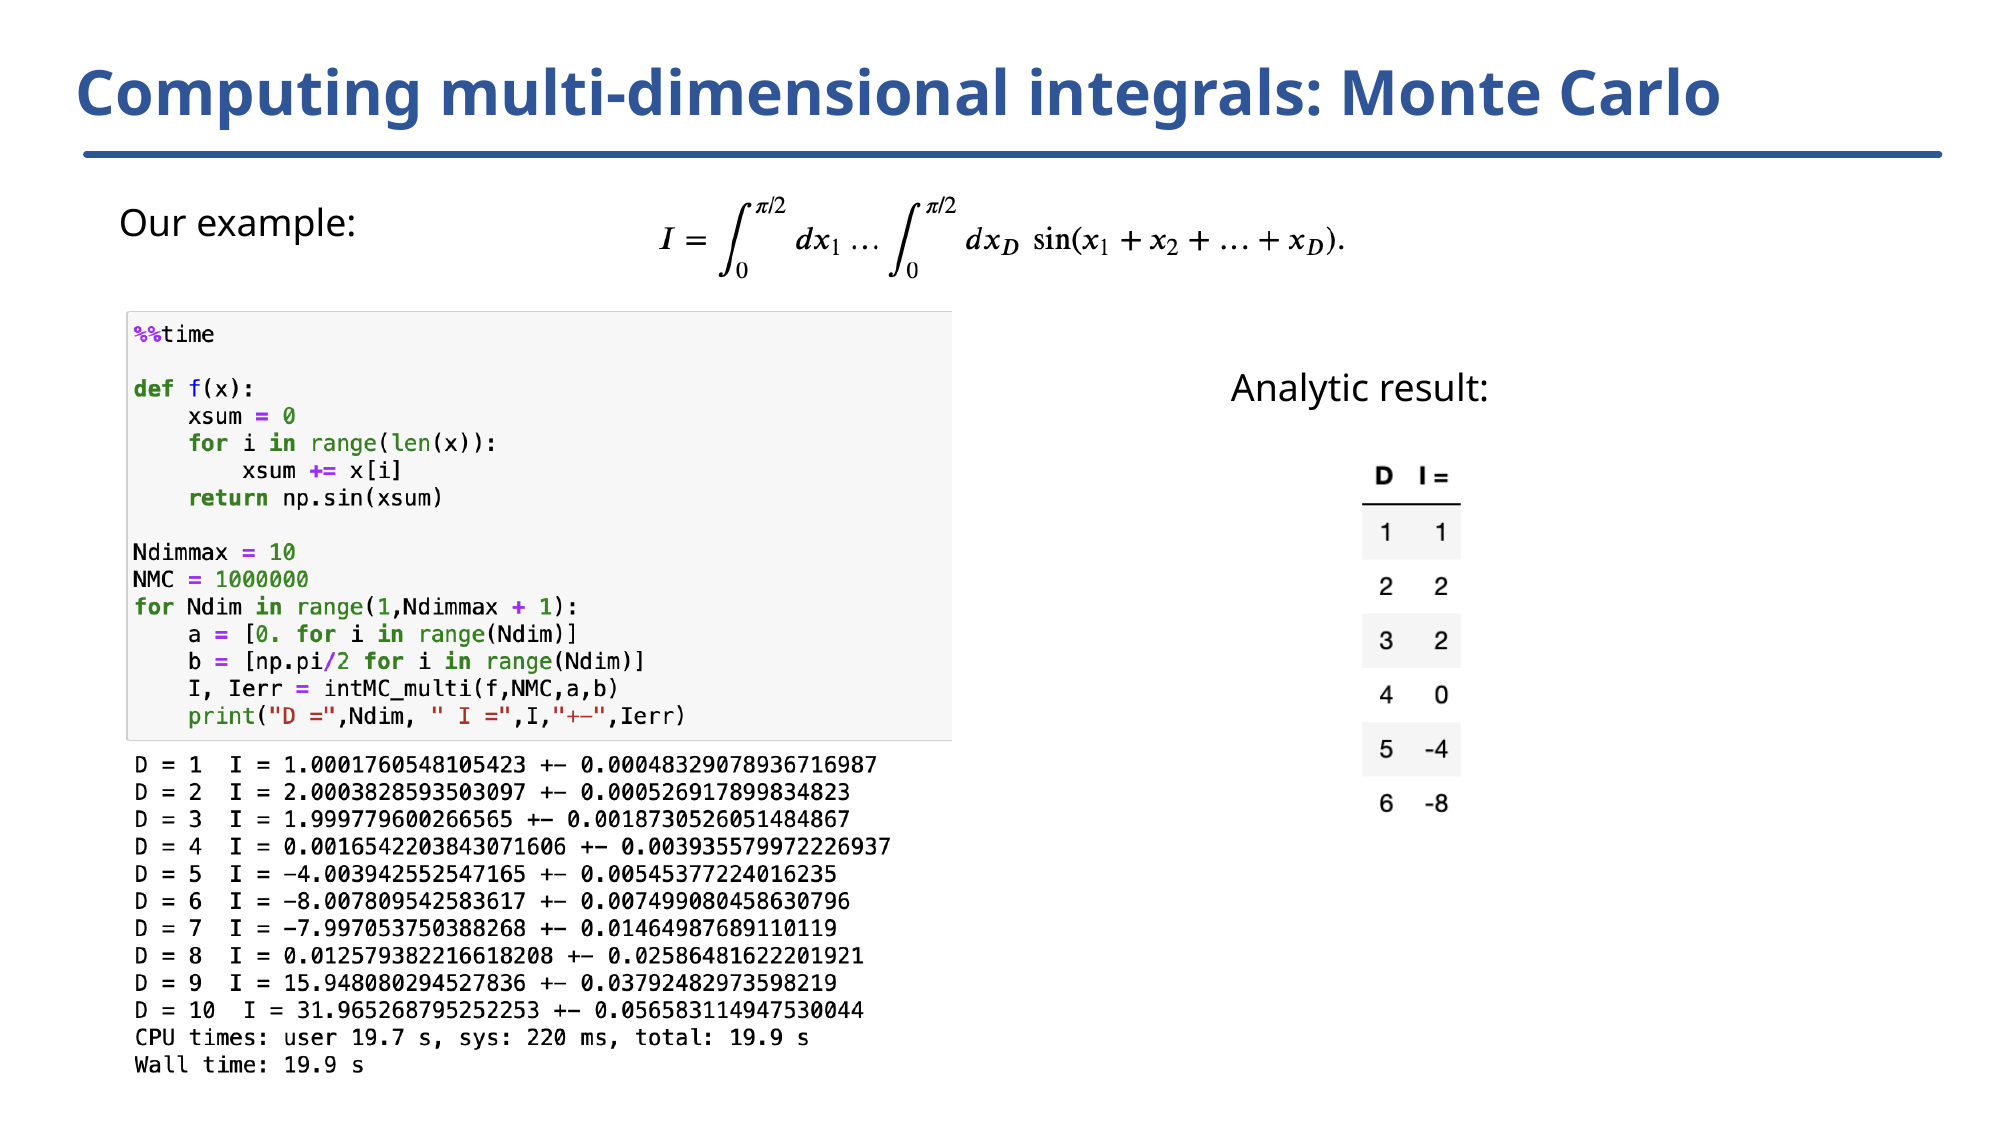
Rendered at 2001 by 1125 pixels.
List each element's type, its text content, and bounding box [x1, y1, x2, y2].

picture [117, 303, 952, 1089]
text_box Analytic result: [1216, 356, 1505, 417]
text_box Our example: [103, 191, 372, 251]
picture [649, 191, 1351, 287]
title Computing multi-dimensional integrals: Monte Carlo [60, 0, 1940, 192]
picture [1336, 449, 1487, 839]
